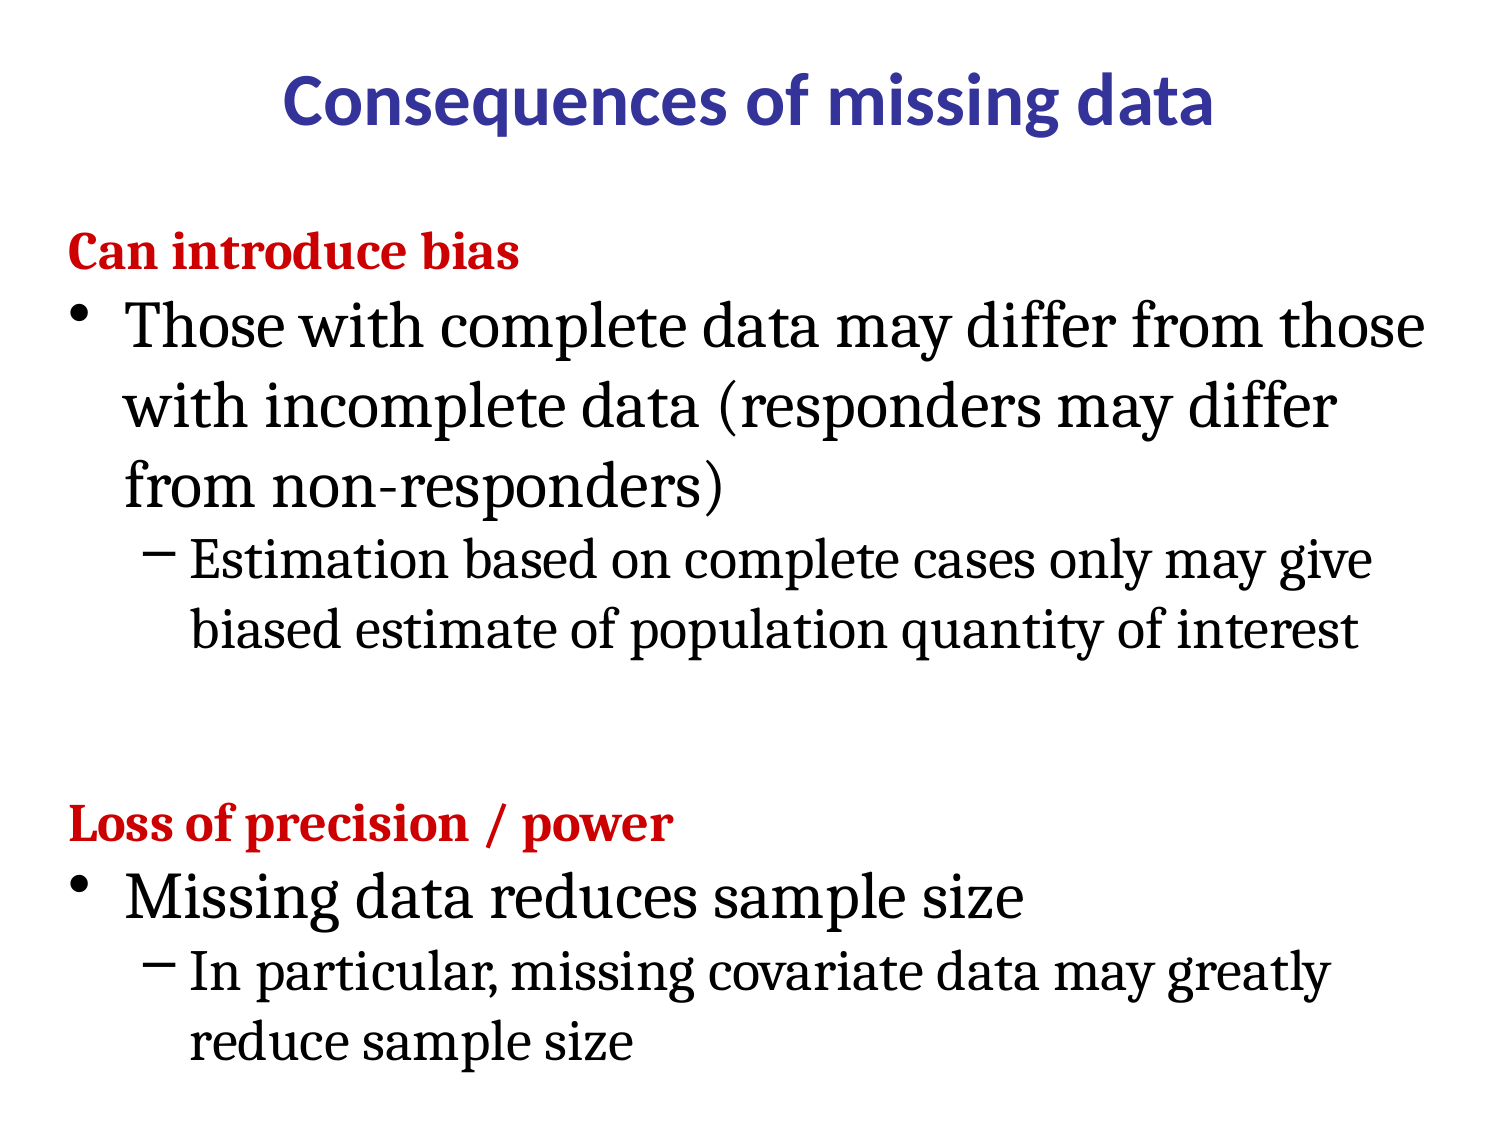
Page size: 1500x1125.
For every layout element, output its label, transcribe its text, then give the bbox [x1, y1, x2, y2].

title Consequences of missing data [24, 42, 1475, 149]
list Can introduce bias Those with complete data may differ from those with incomplete data (responders may differ from non-responders) Estimation based on complete cases only may give biased estimate of population quantity of interest Loss of precision / power Missing data reduces sample size In particular, missing covariate data may greatly reduce sample size [53, 208, 1466, 1125]
